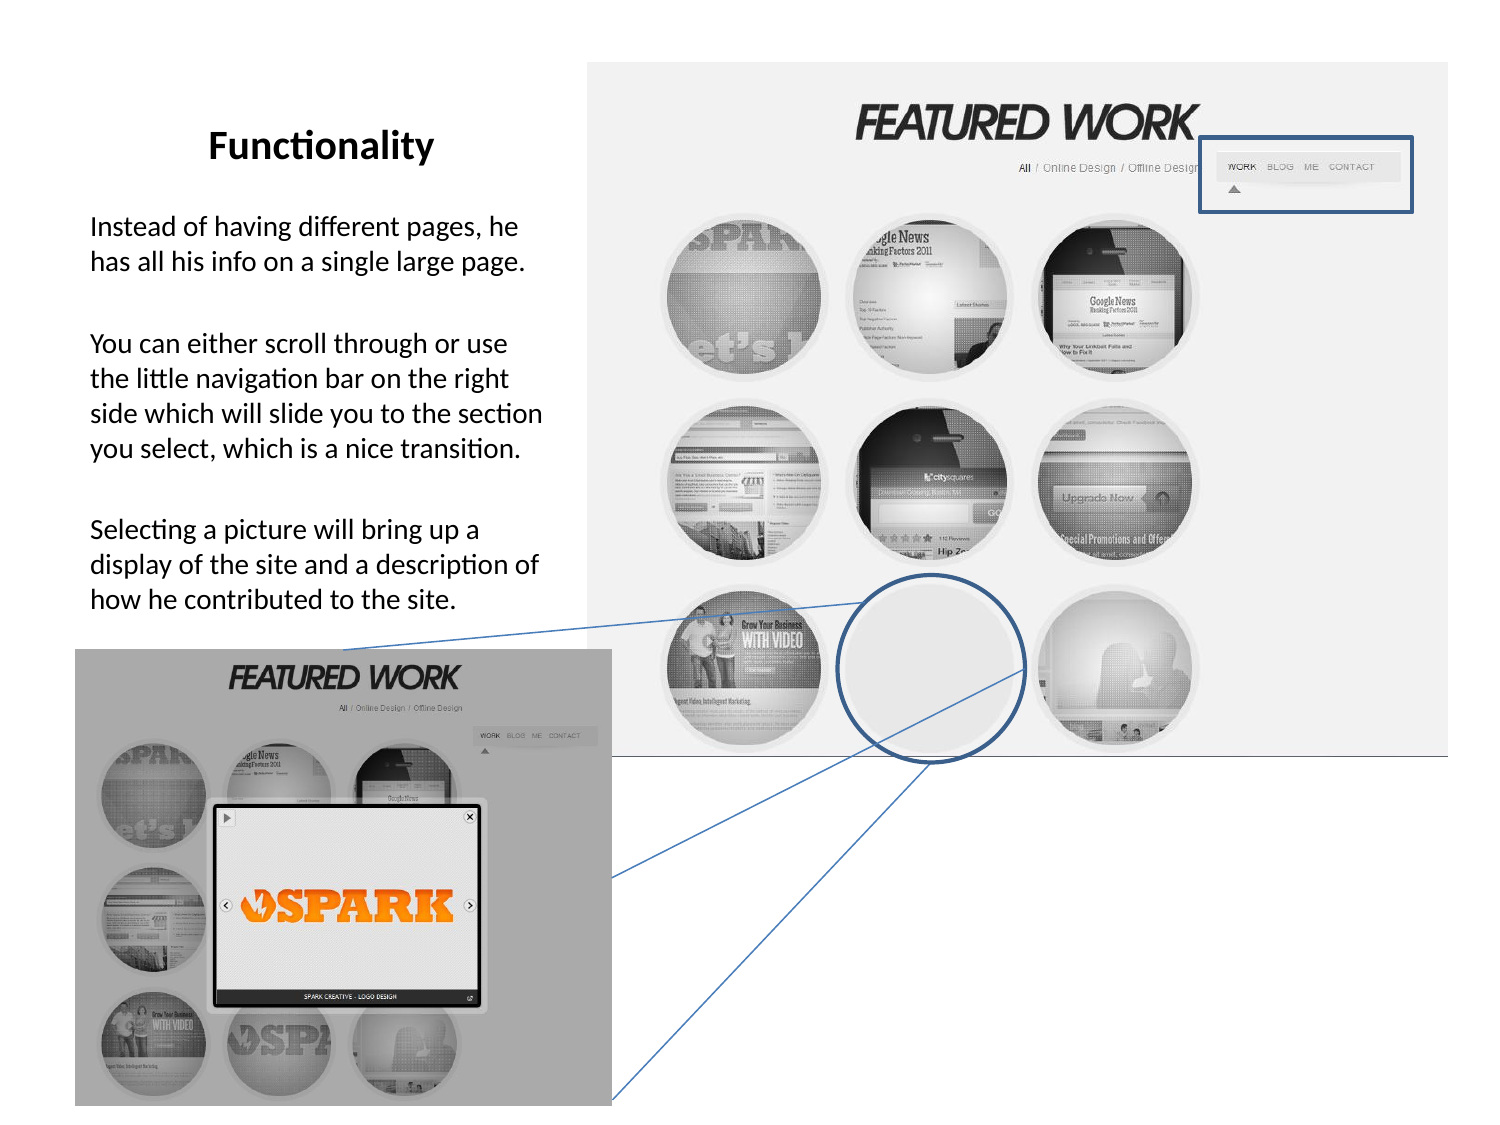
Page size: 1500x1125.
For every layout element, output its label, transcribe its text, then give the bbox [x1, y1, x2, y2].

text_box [611, 668, 1026, 879]
title Functionality [75, 44, 569, 175]
picture [74, 62, 1449, 1107]
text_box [616, 886, 932, 1101]
list Instead of having different pages, he has all his info on a single large page. You can either scroll through or use the little navigation bar on the right side which will slide you to the section you select, which is a nice transition. Selecting a picture will bring up a display of the site and a description of how he contributed to the site. [75, 200, 569, 648]
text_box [343, 602, 866, 651]
